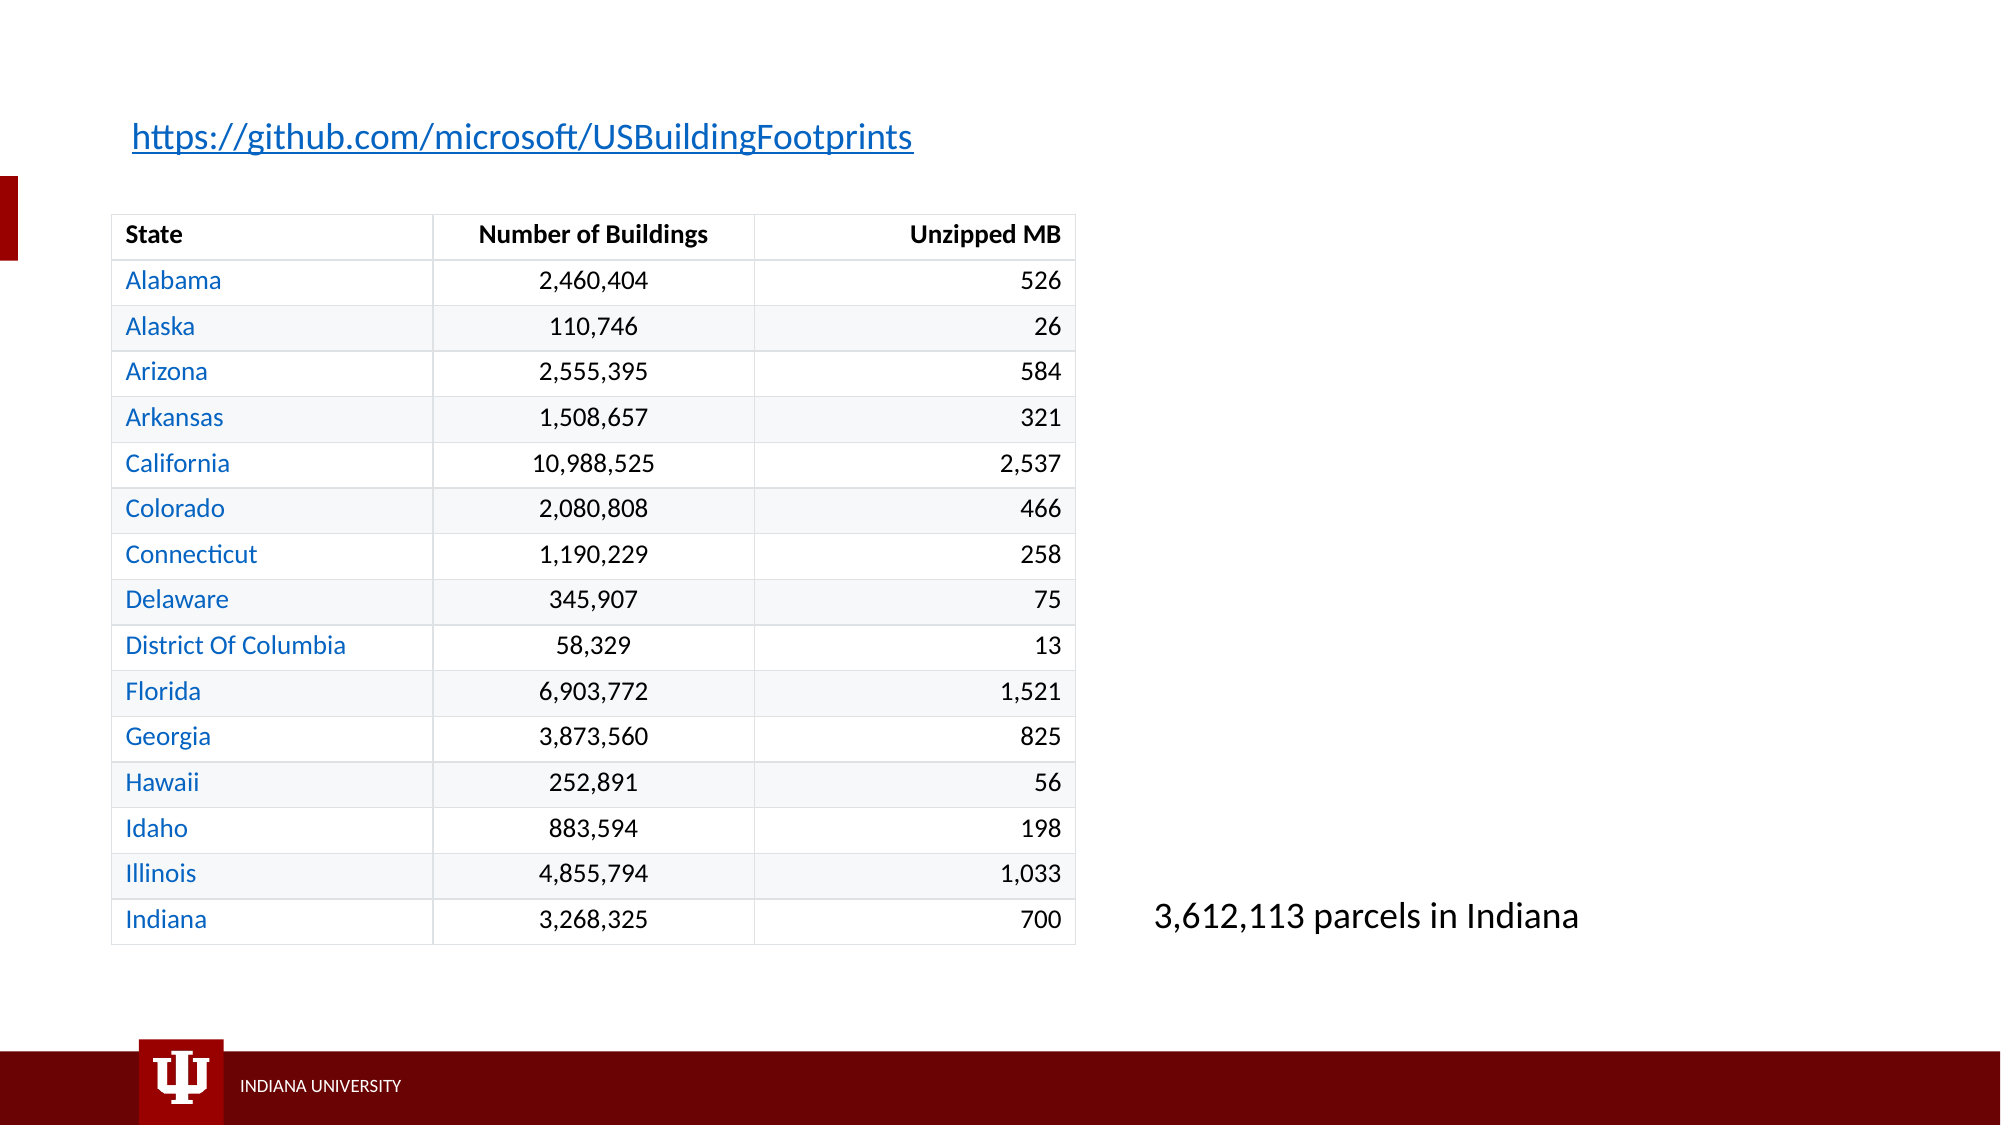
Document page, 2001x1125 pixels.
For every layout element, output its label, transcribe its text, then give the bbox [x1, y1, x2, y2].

table_cell Georgia [112, 717, 432, 761]
table_cell 58,329 [434, 626, 754, 670]
table_cell 2,080,808 [434, 489, 754, 533]
table_cell 584 [755, 352, 1075, 396]
table_cell Colorado [112, 489, 432, 533]
text_box https://github.com/microsoft/USBuildingFootprints [116, 104, 929, 165]
table_cell Florida [112, 671, 432, 716]
table_cell 56 [755, 763, 1075, 807]
table_cell 258 [755, 534, 1075, 579]
table_cell 466 [755, 489, 1075, 533]
table_cell 26 [755, 306, 1075, 350]
table_cell 2,537 [755, 443, 1075, 487]
table_cell Hawaii [112, 763, 432, 807]
table_header Unzipped MB [755, 215, 1075, 259]
table_cell 75 [755, 580, 1075, 624]
table_cell District Of Columbia [112, 626, 432, 670]
table_cell 825 [755, 717, 1075, 761]
table_cell 10,988,525 [434, 443, 754, 487]
table_cell 700 [755, 900, 1075, 944]
table_cell 1,190,229 [434, 534, 754, 579]
table_cell 4,855,794 [434, 854, 754, 898]
table_cell 13 [755, 626, 1075, 670]
table_cell 345,907 [434, 580, 754, 624]
table_cell Alaska [112, 306, 432, 350]
table_cell Indiana [112, 900, 432, 944]
table_cell 1,033 [755, 854, 1075, 898]
table_header Number of Buildings [434, 215, 754, 259]
table_cell 2,460,404 [434, 261, 754, 305]
table_cell Arizona [112, 352, 432, 396]
table_cell 198 [755, 808, 1075, 853]
table_cell Illinois [112, 854, 432, 898]
table_cell California [112, 443, 432, 487]
table_cell Arkansas [112, 397, 432, 442]
table_cell 6,903,772 [434, 671, 754, 716]
table_cell 110,746 [434, 306, 754, 350]
table_cell 1,508,657 [434, 397, 754, 442]
table_cell Connecticut [112, 534, 432, 579]
table_cell 883,594 [434, 808, 754, 853]
table_cell 526 [755, 261, 1075, 305]
table_cell 3,873,560 [434, 717, 754, 761]
table_cell 1,521 [755, 671, 1075, 716]
table_header State [112, 215, 432, 259]
table_cell 252,891 [434, 763, 754, 807]
table_cell 2,555,395 [434, 352, 754, 396]
table_cell Alabama [112, 261, 432, 305]
table_cell Idaho [112, 808, 432, 853]
text_box 3,612,113 parcels in Indiana [1138, 883, 1595, 944]
table_cell 321 [755, 397, 1075, 442]
table_cell 3,268,325 [434, 900, 754, 944]
table_cell Delaware [112, 580, 432, 624]
